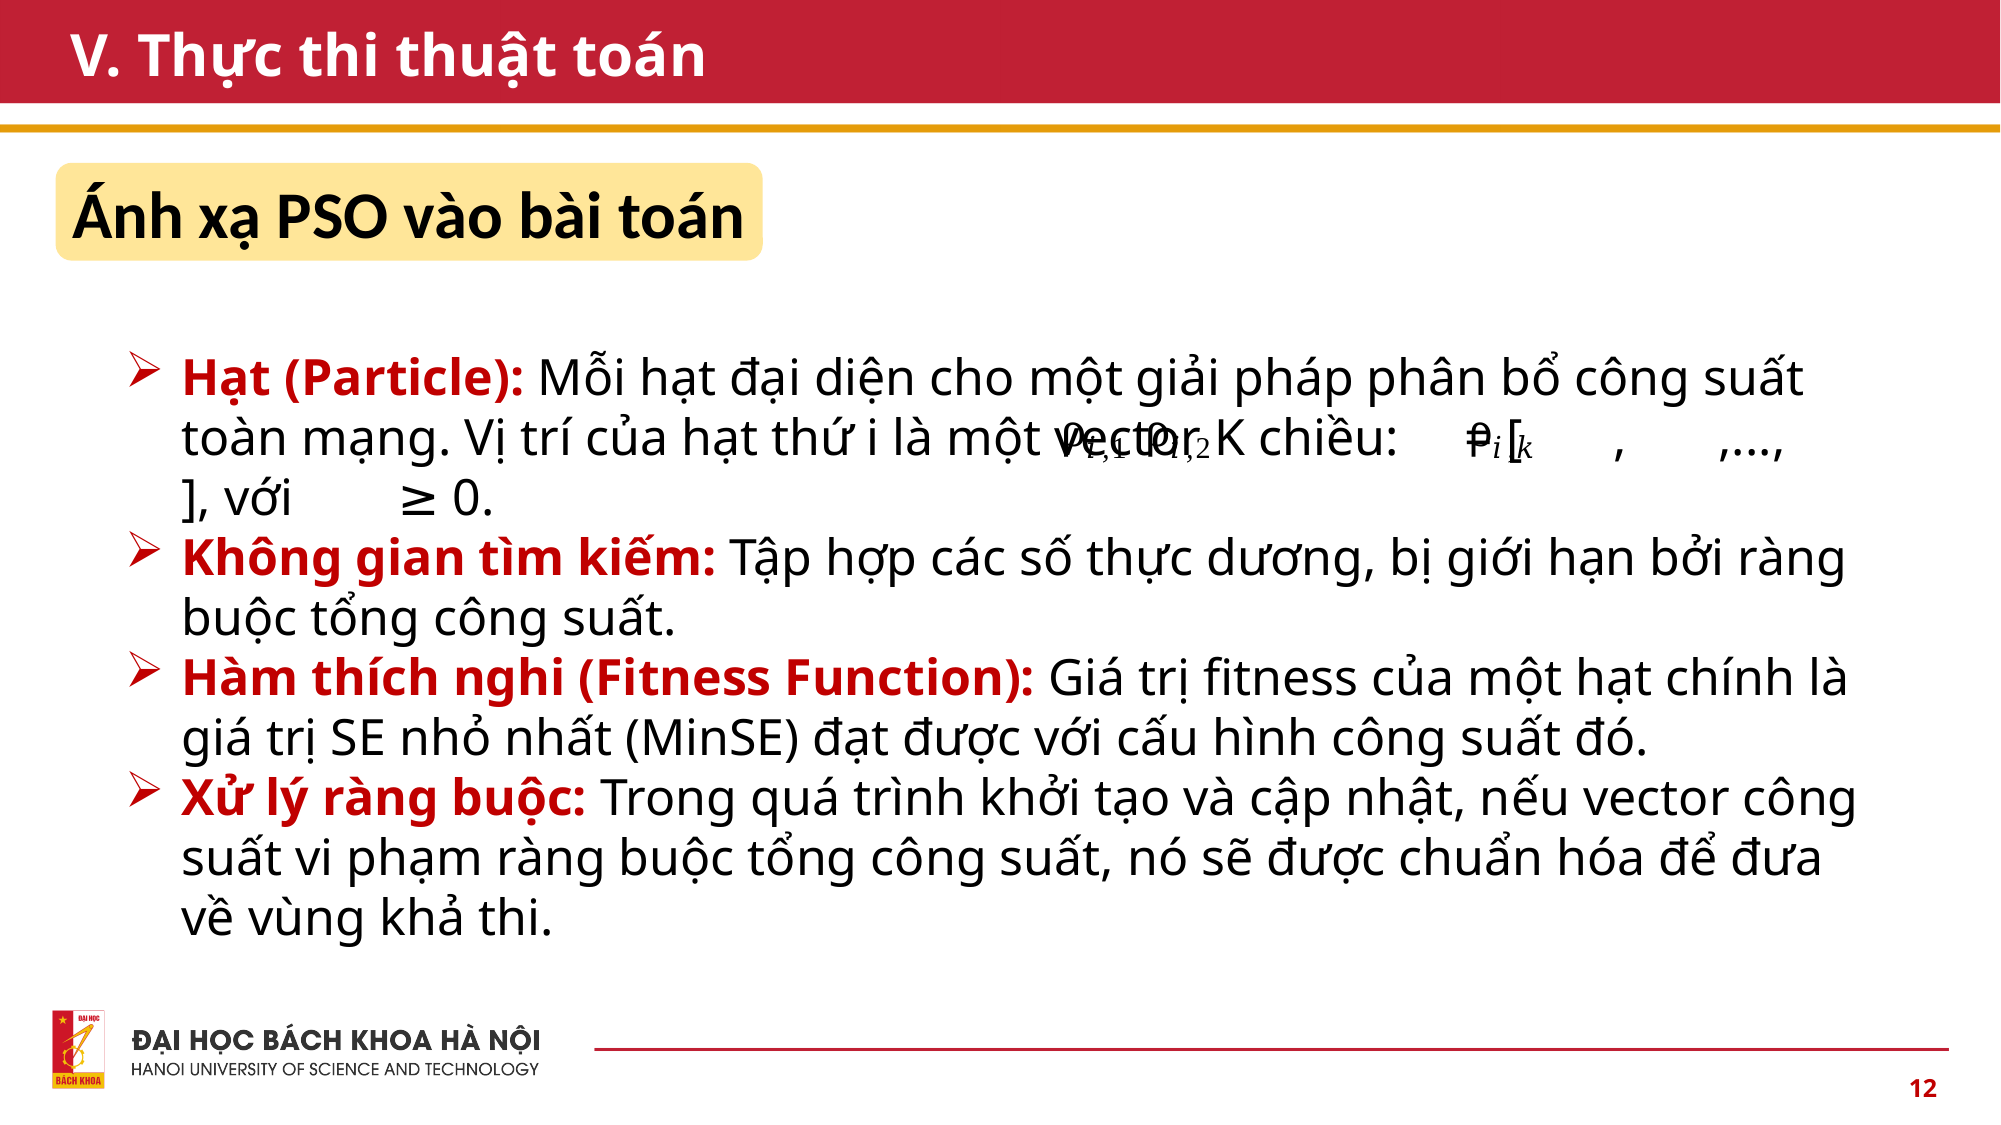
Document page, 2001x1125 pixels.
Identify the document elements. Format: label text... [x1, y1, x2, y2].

text_box Ánh xạ PSO vào bài toán [55, 164, 763, 260]
text_box Hạt (Particle): Mỗi hạt đại diện cho một giải pháp phân bổ công suất toàn mạng. Vị trí của hạt thứ i là một vector K chiều: = [ , ,..., ], với ≥ 0. Không gian tìm kiếm: Tập hợp các số thực dương, bị giới hạn bởi ràng buộc tổng công suất. Hàm thích nghi (Fitness Function): Giá trị fitness của một hạt chính là giá trị SE nhỏ nhất (MinSE) đạt được với cấu hình công suất đó. Xử lý ràng buộc: Trong quá trình khởi tạo và cập nhật, nếu vector công suất vi phạm ràng buộc tổng công suất, nó sẽ được chuẩn hóa để đưa về vùng khả thi. [110, 338, 1890, 953]
slide_number 12 [1502, 1065, 1953, 1125]
title V. Thực thi thuật toán [55, 18, 1945, 90]
picture [0, 0, 2001, 1125]
